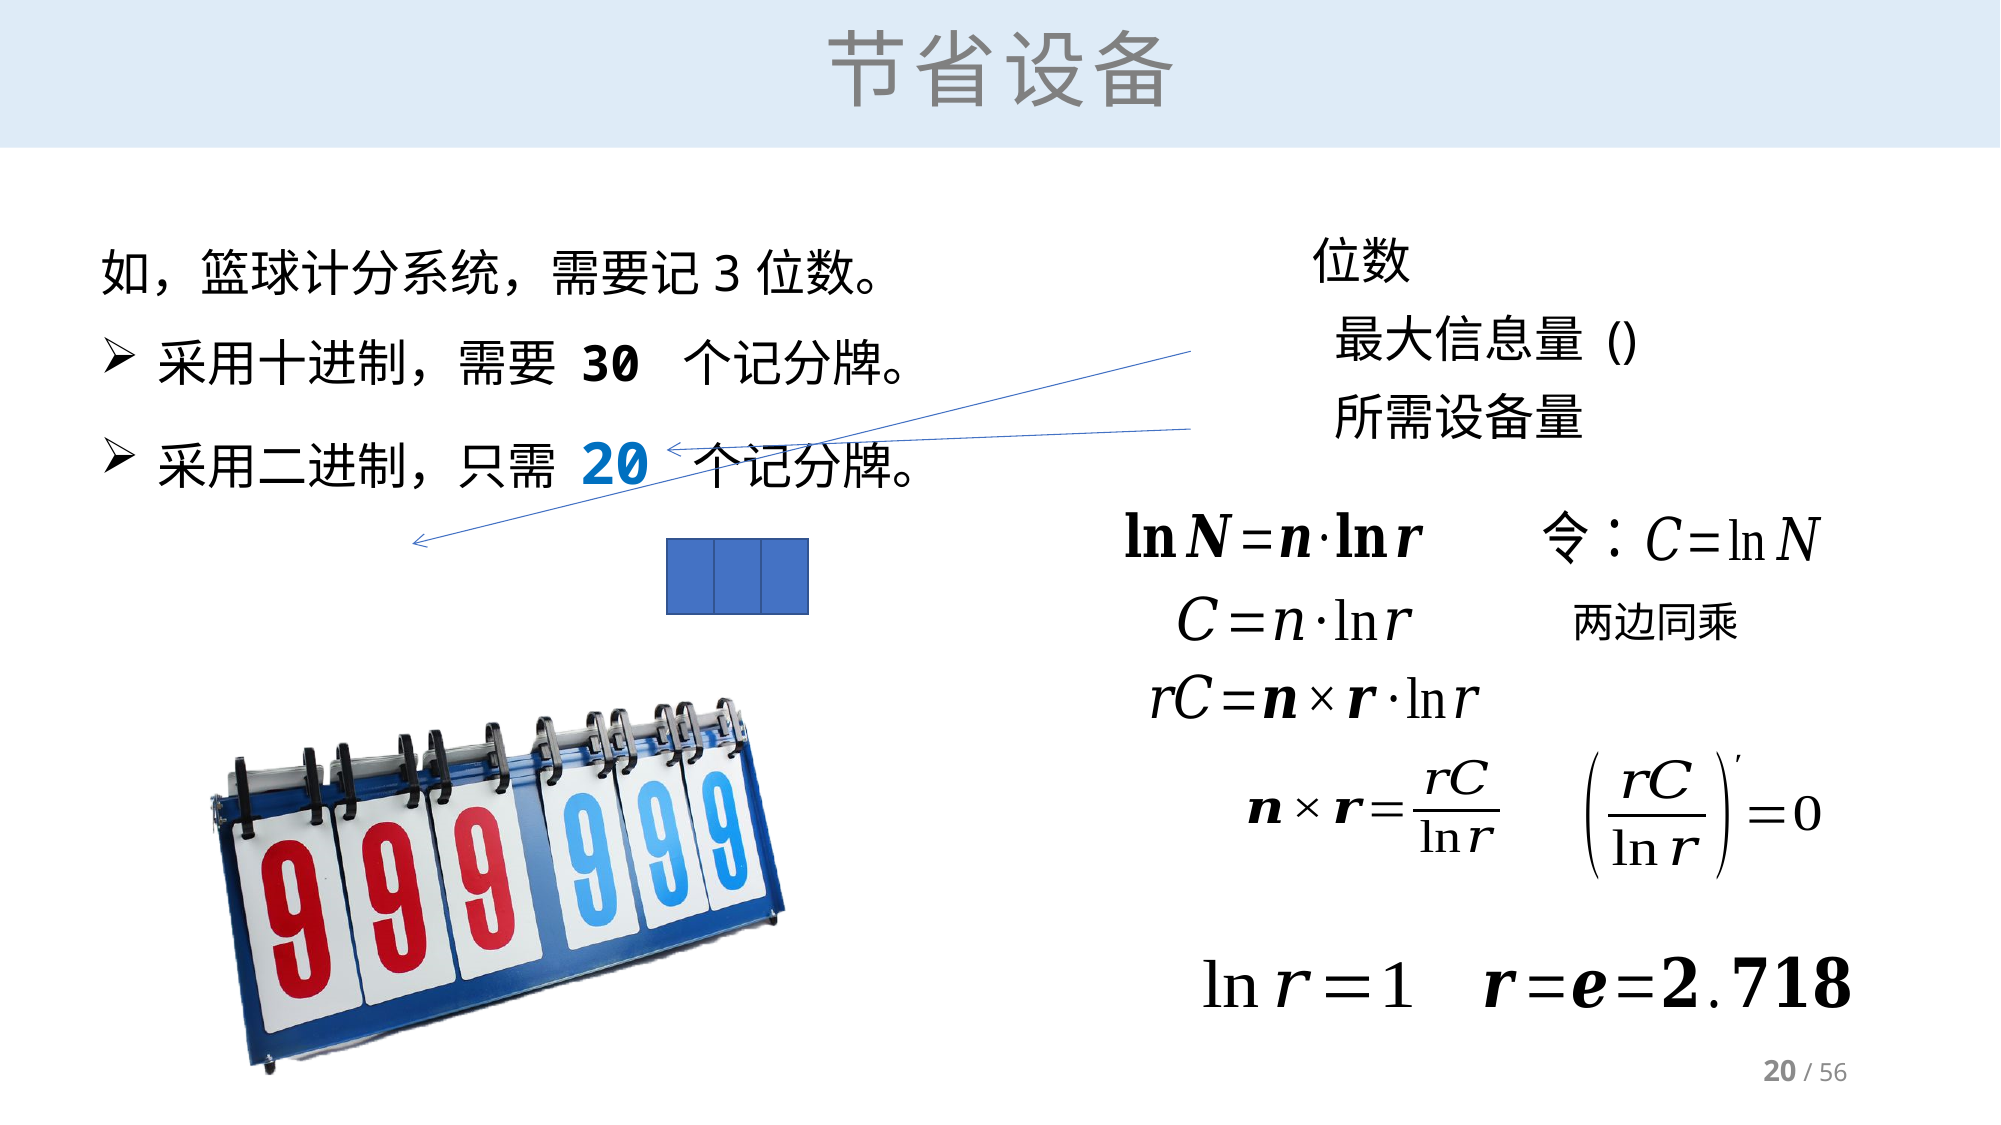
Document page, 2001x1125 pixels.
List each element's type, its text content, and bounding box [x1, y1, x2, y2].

text_box 如，篮球计分系统，需要记3位数。 采用十进制，需要 30 个记分牌。 采用二进制，只需 20 个记分牌。 [86, 204, 412, 504]
slide_number 20 / 56 [1412, 1042, 1863, 1103]
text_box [412, 204, 1854, 1025]
title 节省设备 [0, 0, 2000, 148]
picture [199, 681, 798, 1088]
